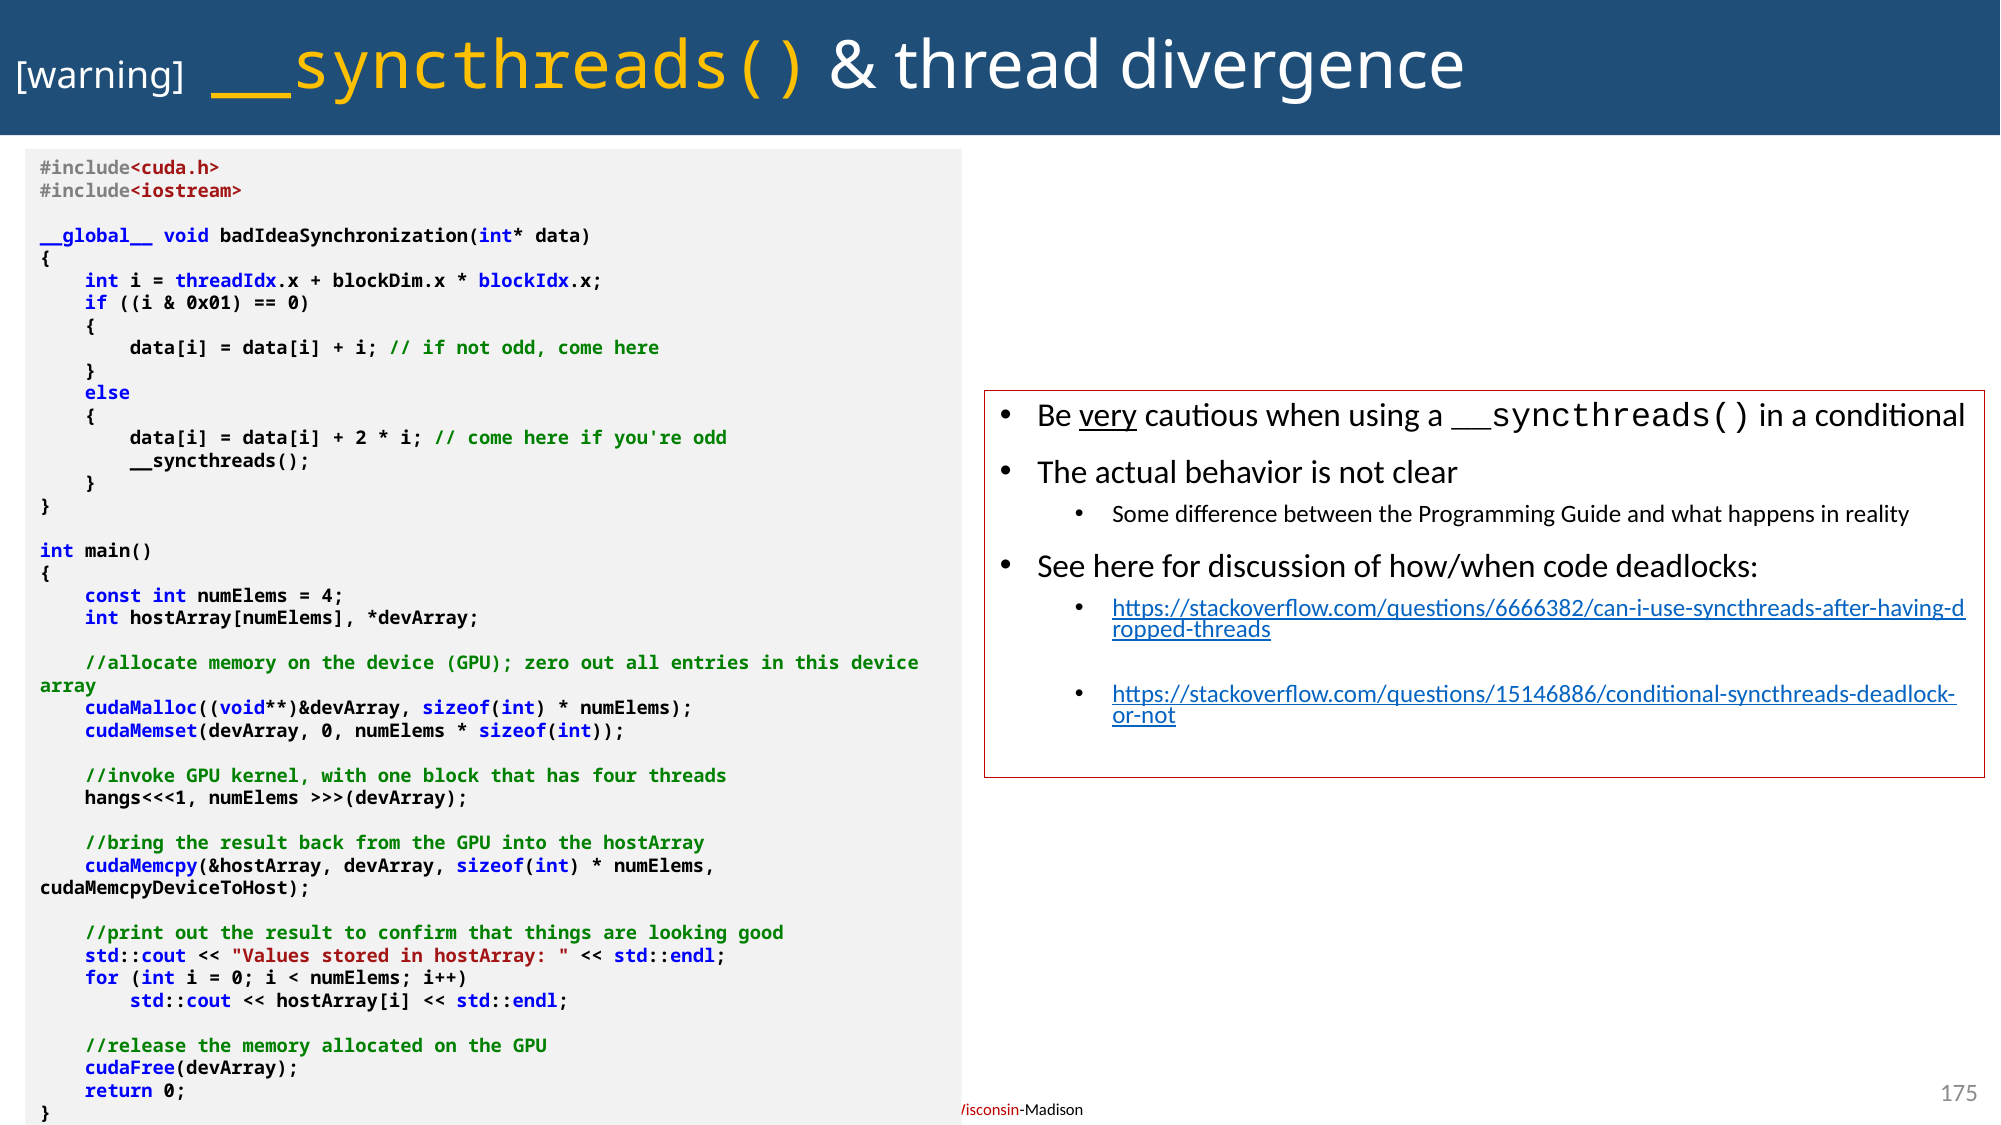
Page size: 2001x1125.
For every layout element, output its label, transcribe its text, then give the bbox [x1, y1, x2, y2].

slide_number 175 [1879, 1069, 1994, 1114]
text_box #include<cuda.h> #include<iostream> __global__ void badIdeaSynchronization(int* data) { int i = threadIdx.x + blockDim.x * blockIdx.x; if ((i & 0x01) == 0) { data[i] = data[i] + i; // if not odd, come here } else { data[i] = data[i] + 2 * i; // come here if you're odd __syncthreads(); } } int main() { const int numElems = 4; int hostArray[numElems], *devArray; //allocate memory on the device (GPU); zero out all entries in this device array cudaMalloc((void**)&devArray, sizeof(int) * numElems); cudaMemset(devArray, 0, numElems * sizeof(int)); //invoke GPU kernel, with one block that has four threads hangs<<<1, numElems >>>(devArray); //bring the result back from the GPU into the hostArray cudaMemcpy(&hostArray, devArray, sizeof(int) * numElems, cudaMemcpyDeviceToHost); //print out the result to confirm that things are looking good std::cout << "Values stored in hostArray: " << std::endl; for (int i = 0; i < numElems; i++) std::cout << hostArray[i] << std::endl; //release the memory allocated on the GPU cudaFree(devArray); return 0; } [25, 148, 962, 1125]
list Be very cautious when using a __syncthreads() in a conditional The actual behavior is not clear Some difference between the Programming Guide and what happens in reality See here for discussion of how/when code deadlocks: https://stackoverflow.com/questions/6666382/can-i-use-syncthreads-after-having-dropped-threads https://stackoverflow.com/questions/15146886/conditional-syncthreads-deadlock-or-not [984, 390, 1985, 778]
title [warning] __syncthreads() & thread divergence [0, 0, 2000, 136]
